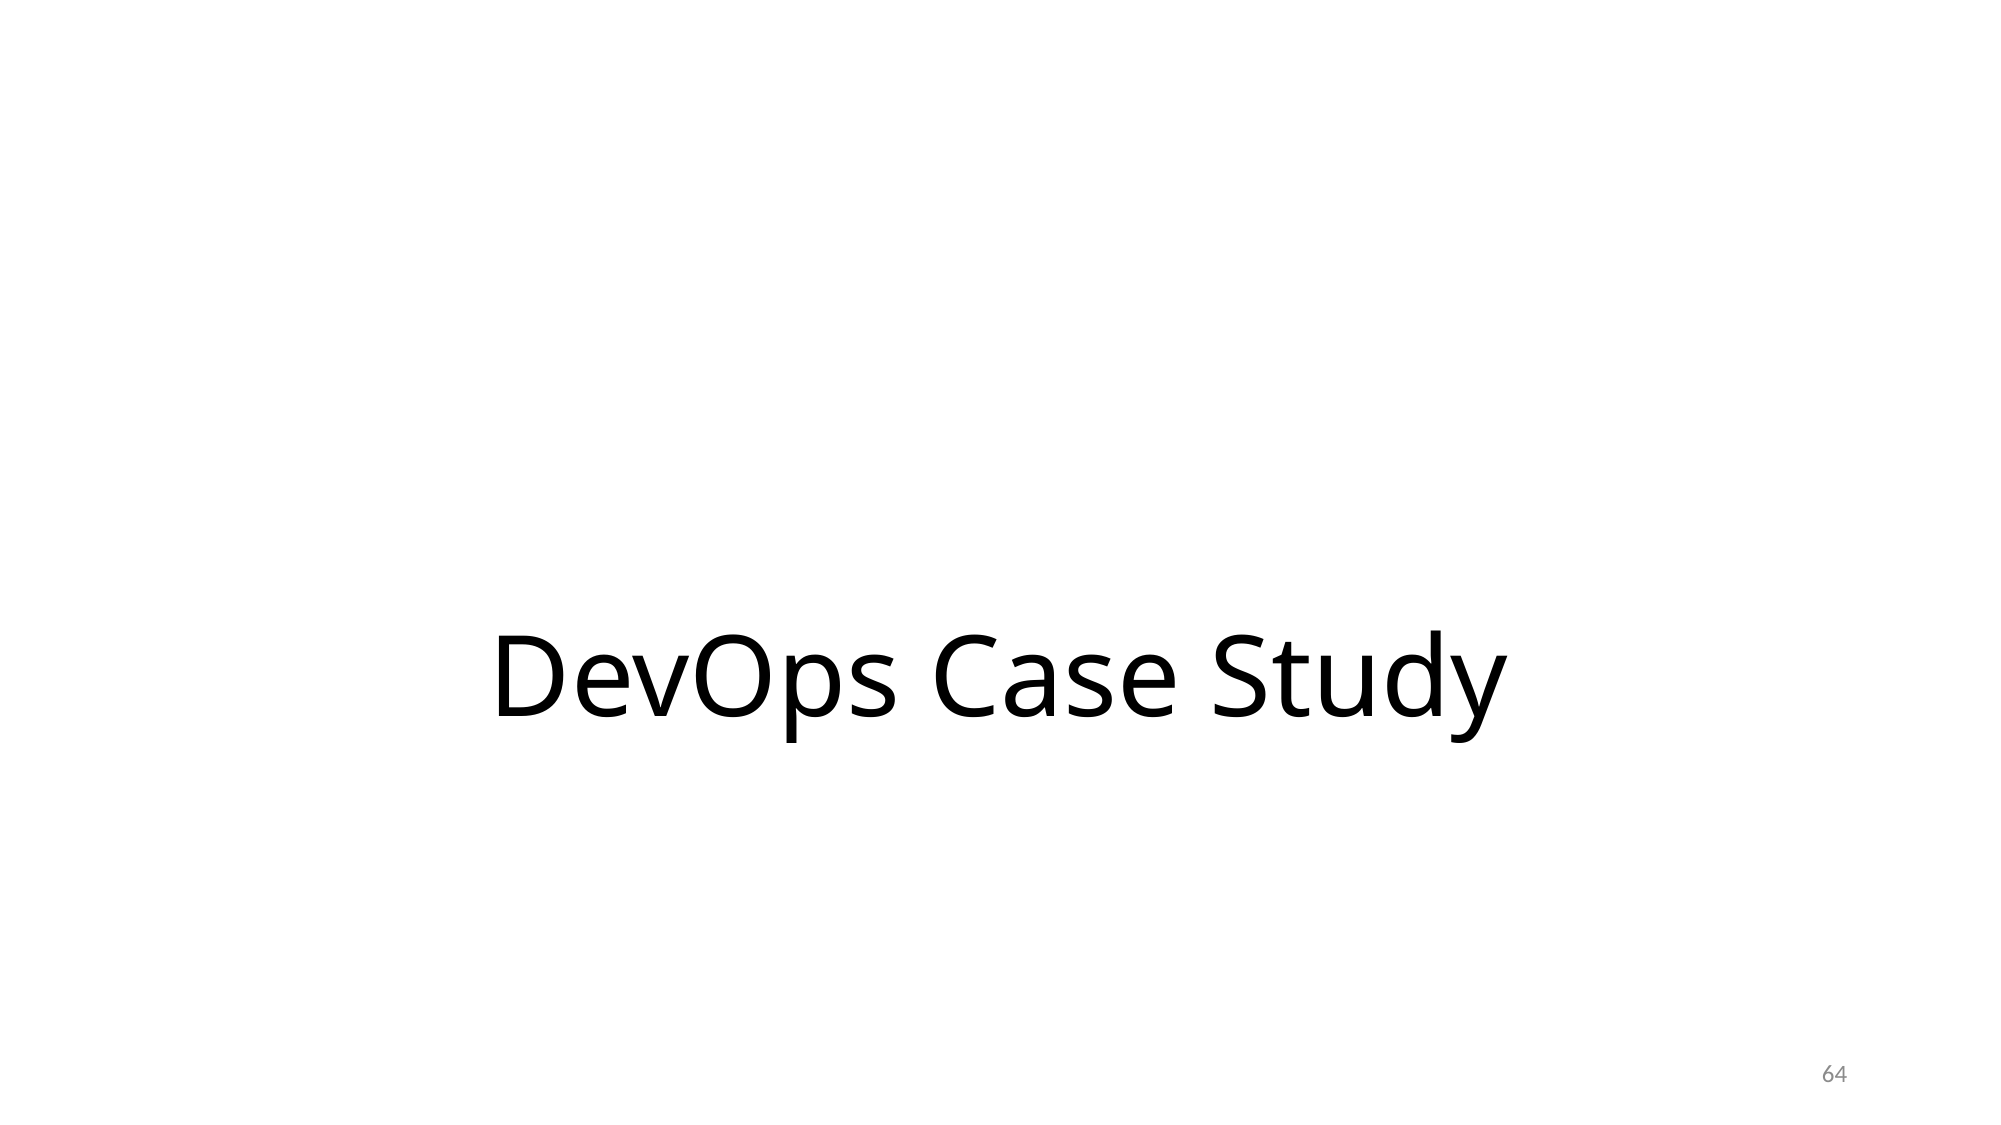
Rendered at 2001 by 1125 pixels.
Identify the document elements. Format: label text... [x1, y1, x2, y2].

title DevOps Case Study [136, 280, 1862, 749]
slide_number 64 [1412, 1042, 1863, 1103]
